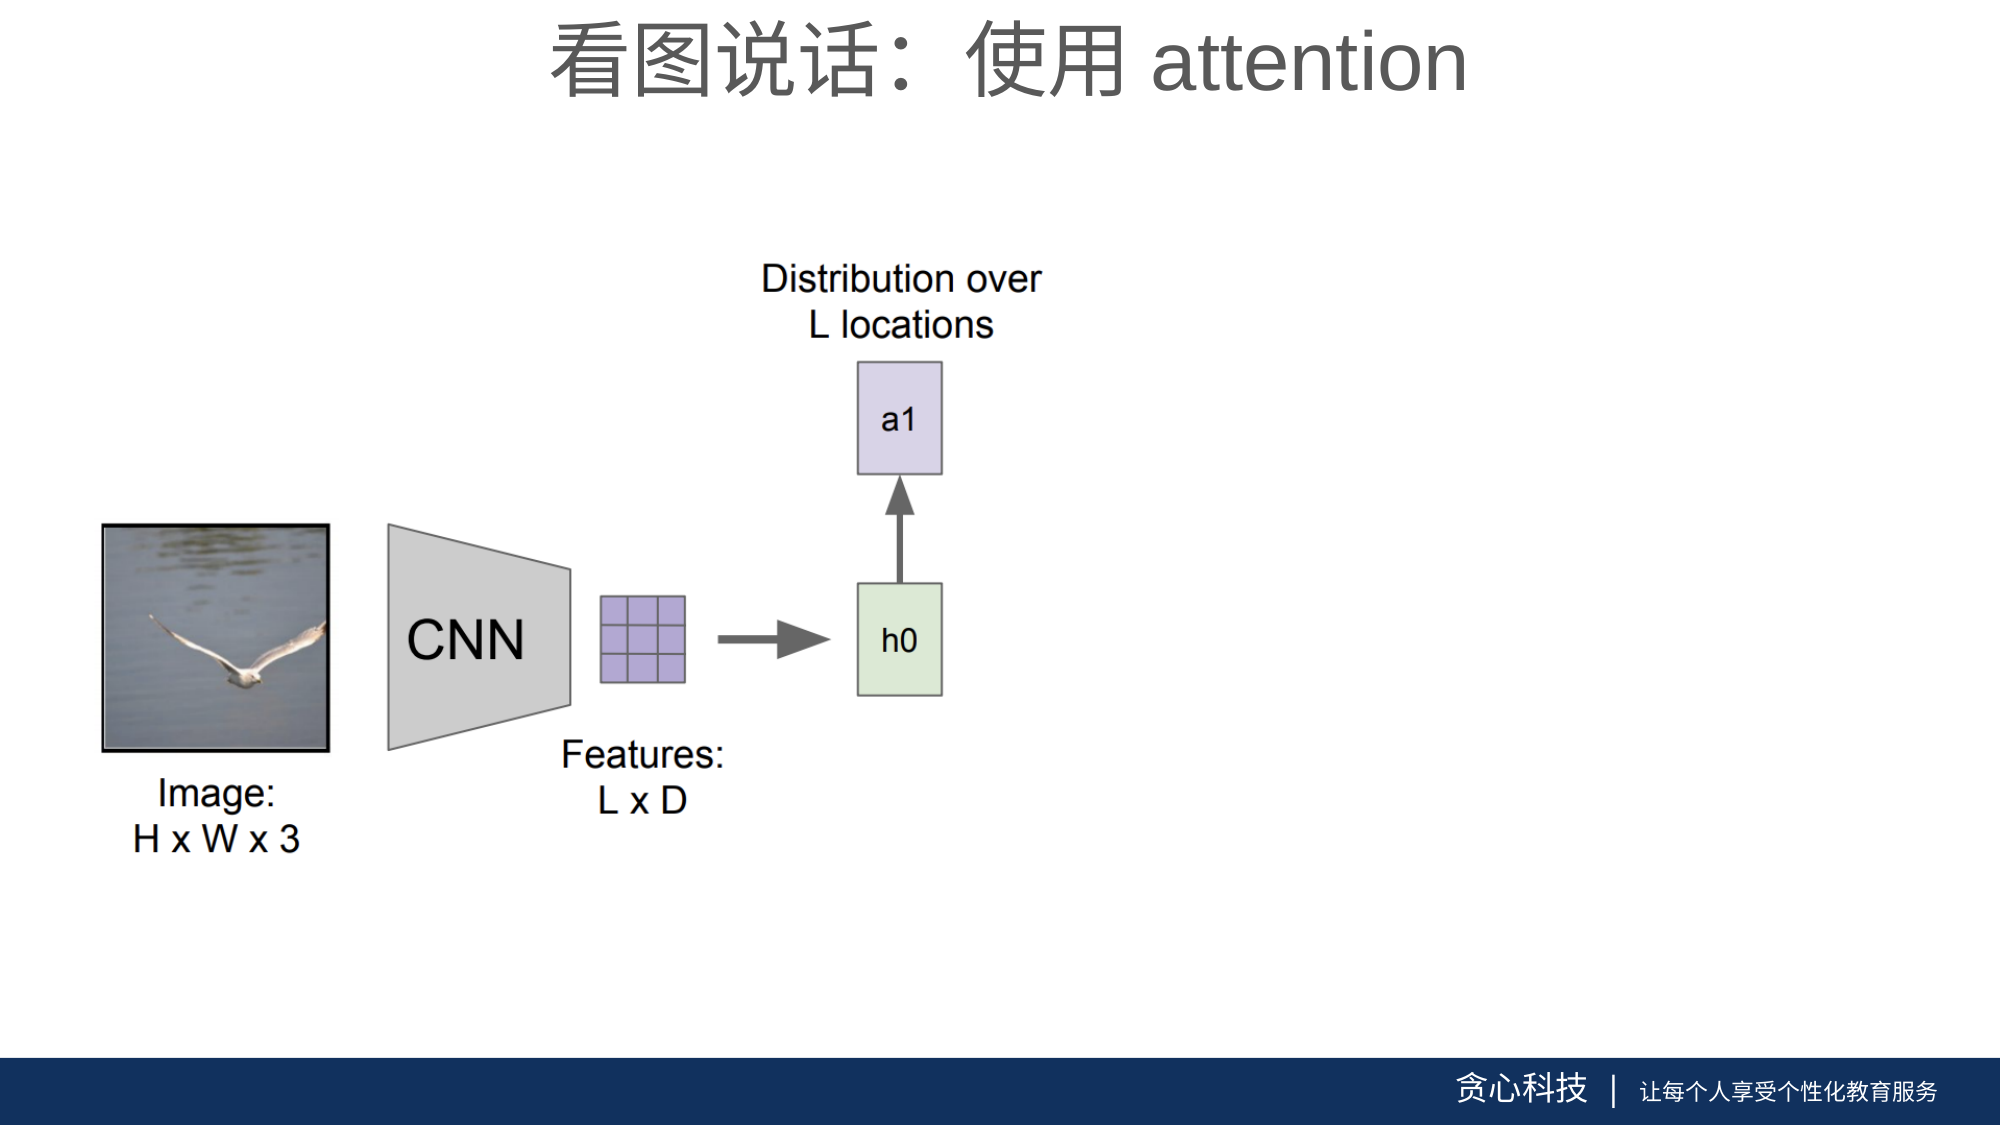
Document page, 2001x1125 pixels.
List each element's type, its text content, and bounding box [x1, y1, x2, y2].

text_box 看图说话：使用attention [112, 0, 1906, 115]
picture [51, 200, 1121, 895]
